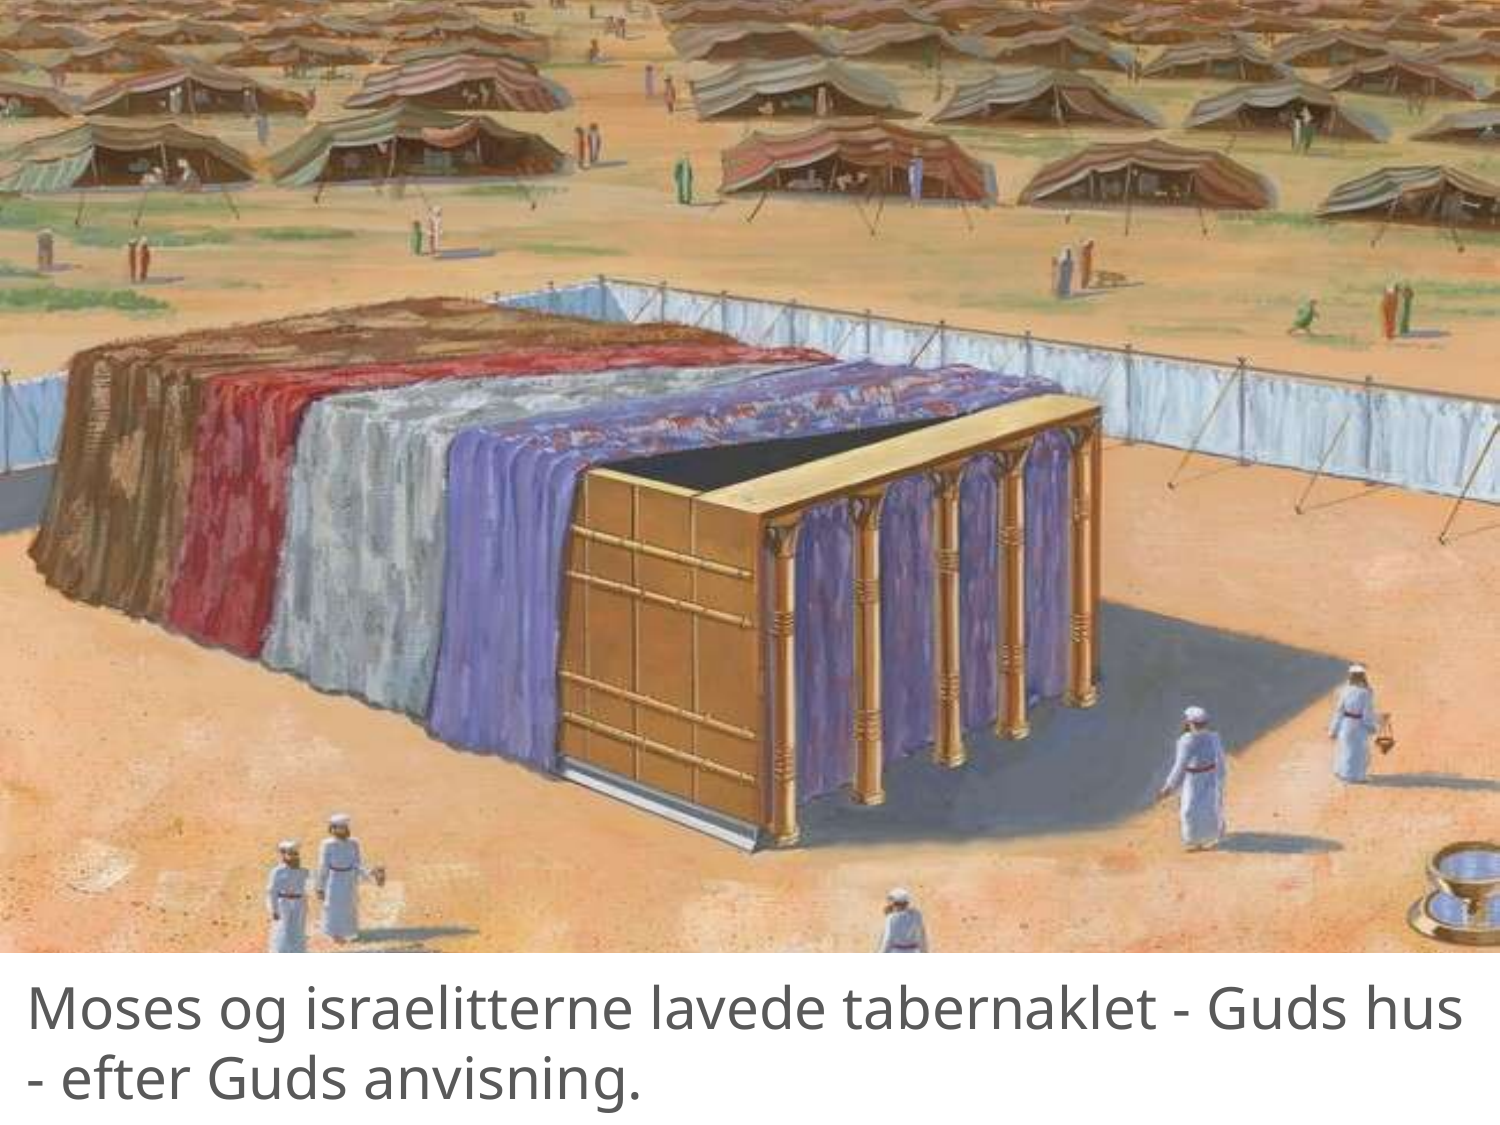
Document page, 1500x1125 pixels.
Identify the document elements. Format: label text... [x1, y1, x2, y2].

text_box Moses og israelitterne lavede tabernaklet - Guds hus - efter Guds anvisning. [11, 964, 1498, 1119]
picture [0, 0, 1500, 953]
